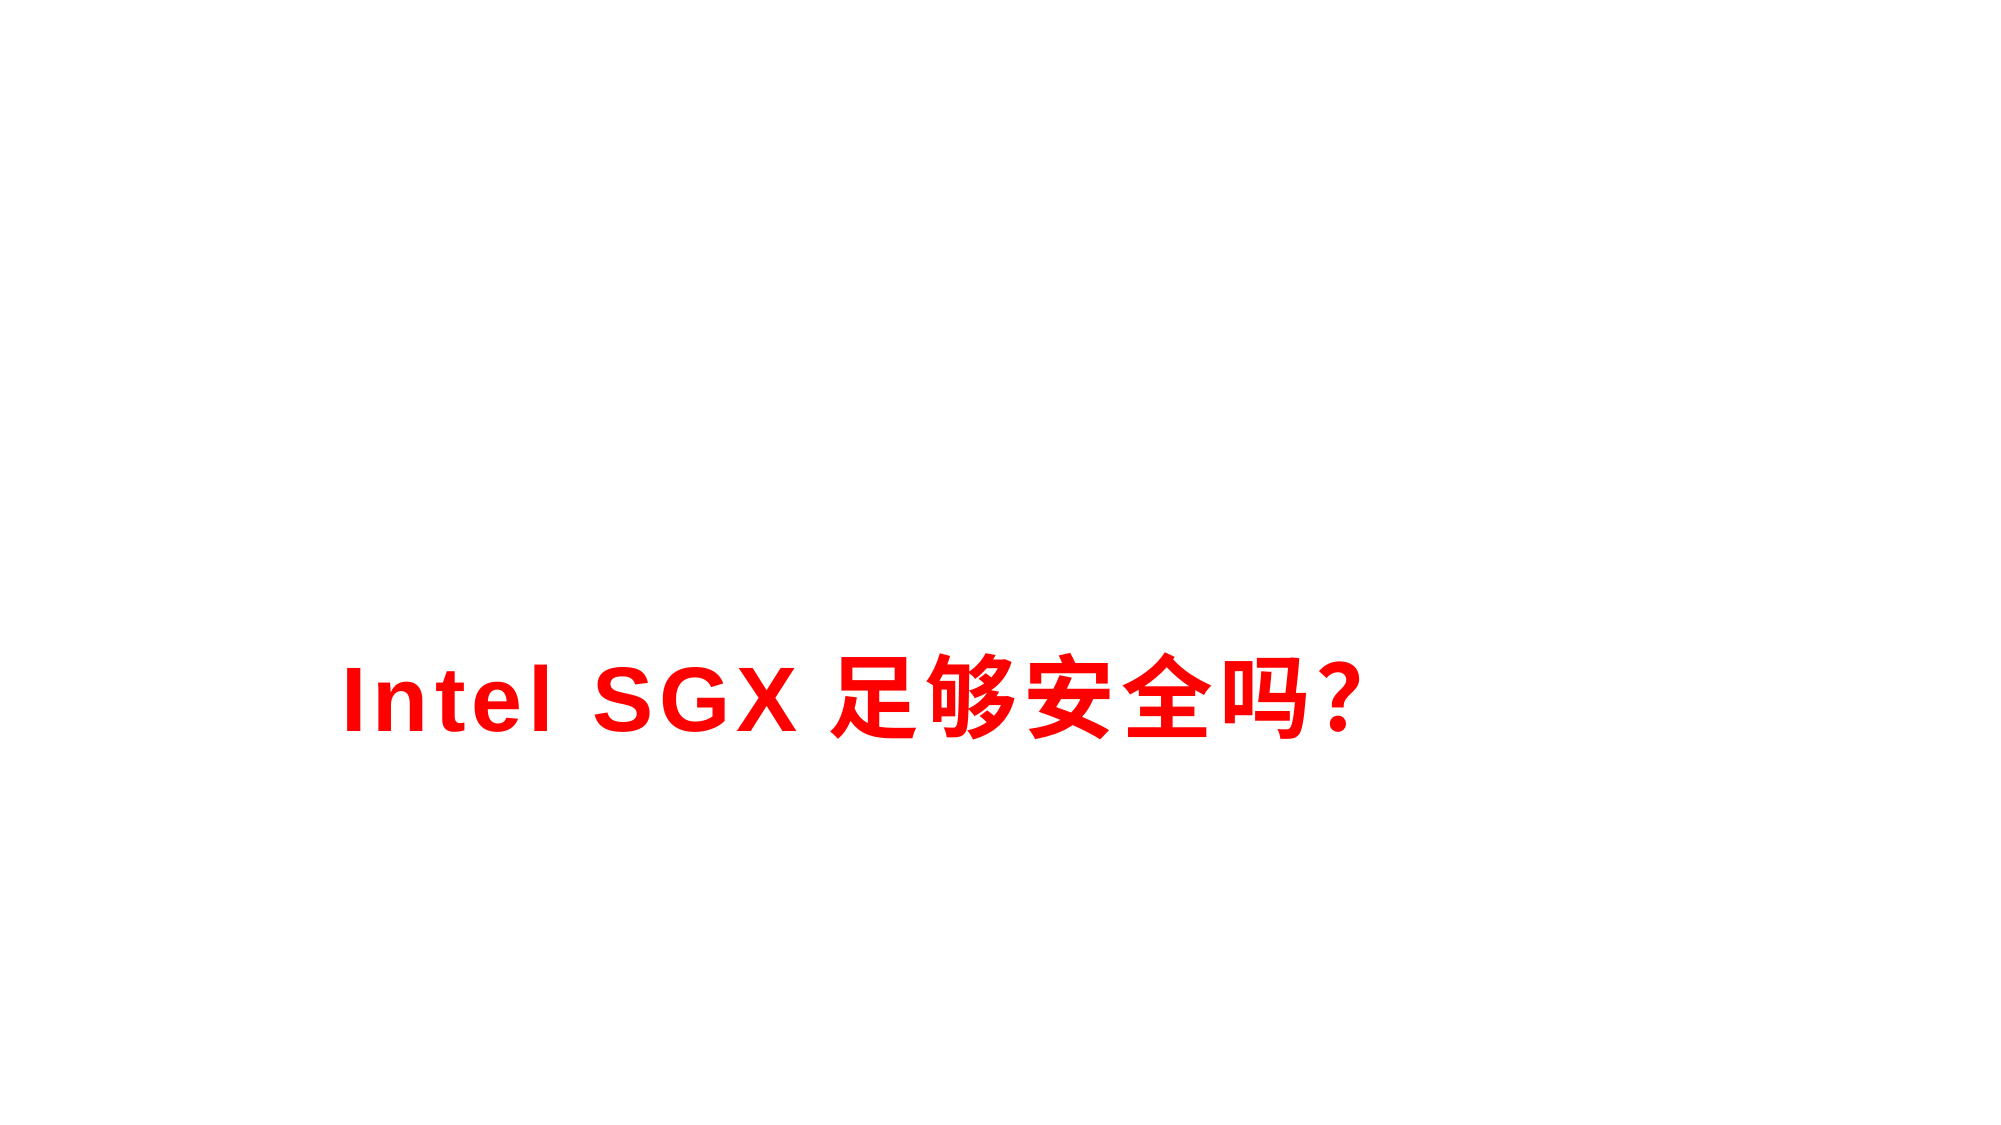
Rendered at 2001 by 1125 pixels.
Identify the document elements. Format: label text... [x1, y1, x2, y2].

title Intel SGX足够安全吗？ [326, 631, 1601, 758]
